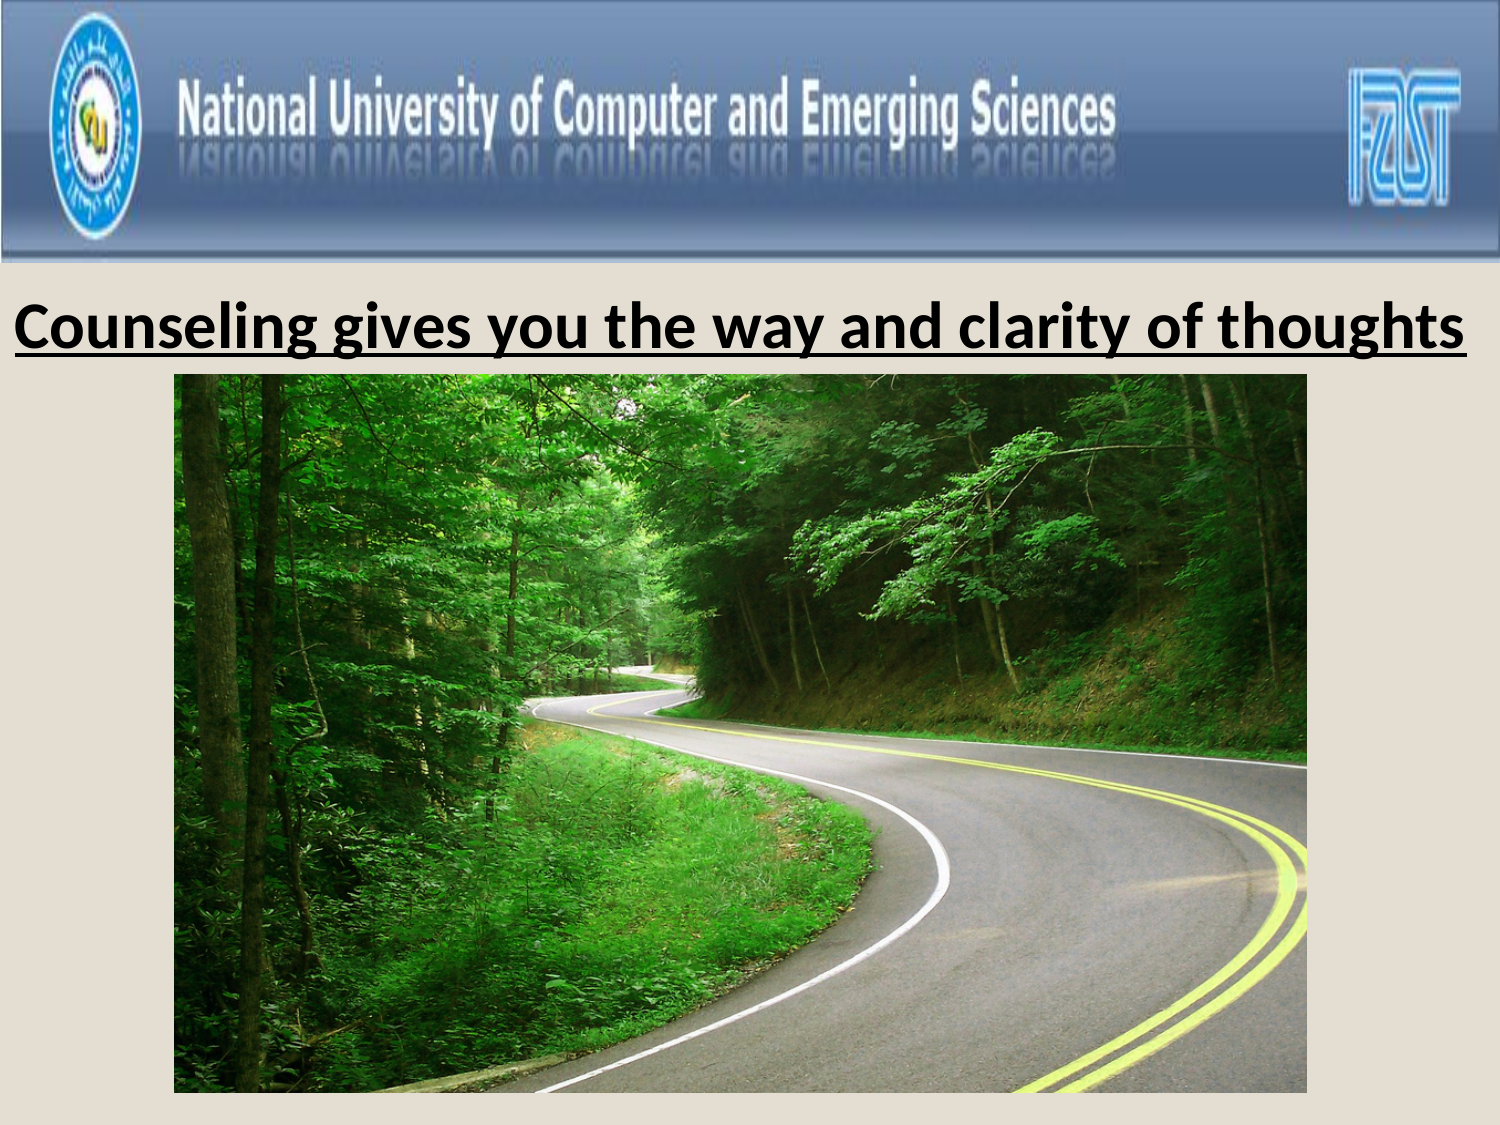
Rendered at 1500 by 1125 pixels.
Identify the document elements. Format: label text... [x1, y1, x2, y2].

picture [0, 0, 1500, 263]
text_box Counseling gives you the way and clarity of thoughts [0, 274, 1500, 370]
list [174, 374, 1307, 1093]
